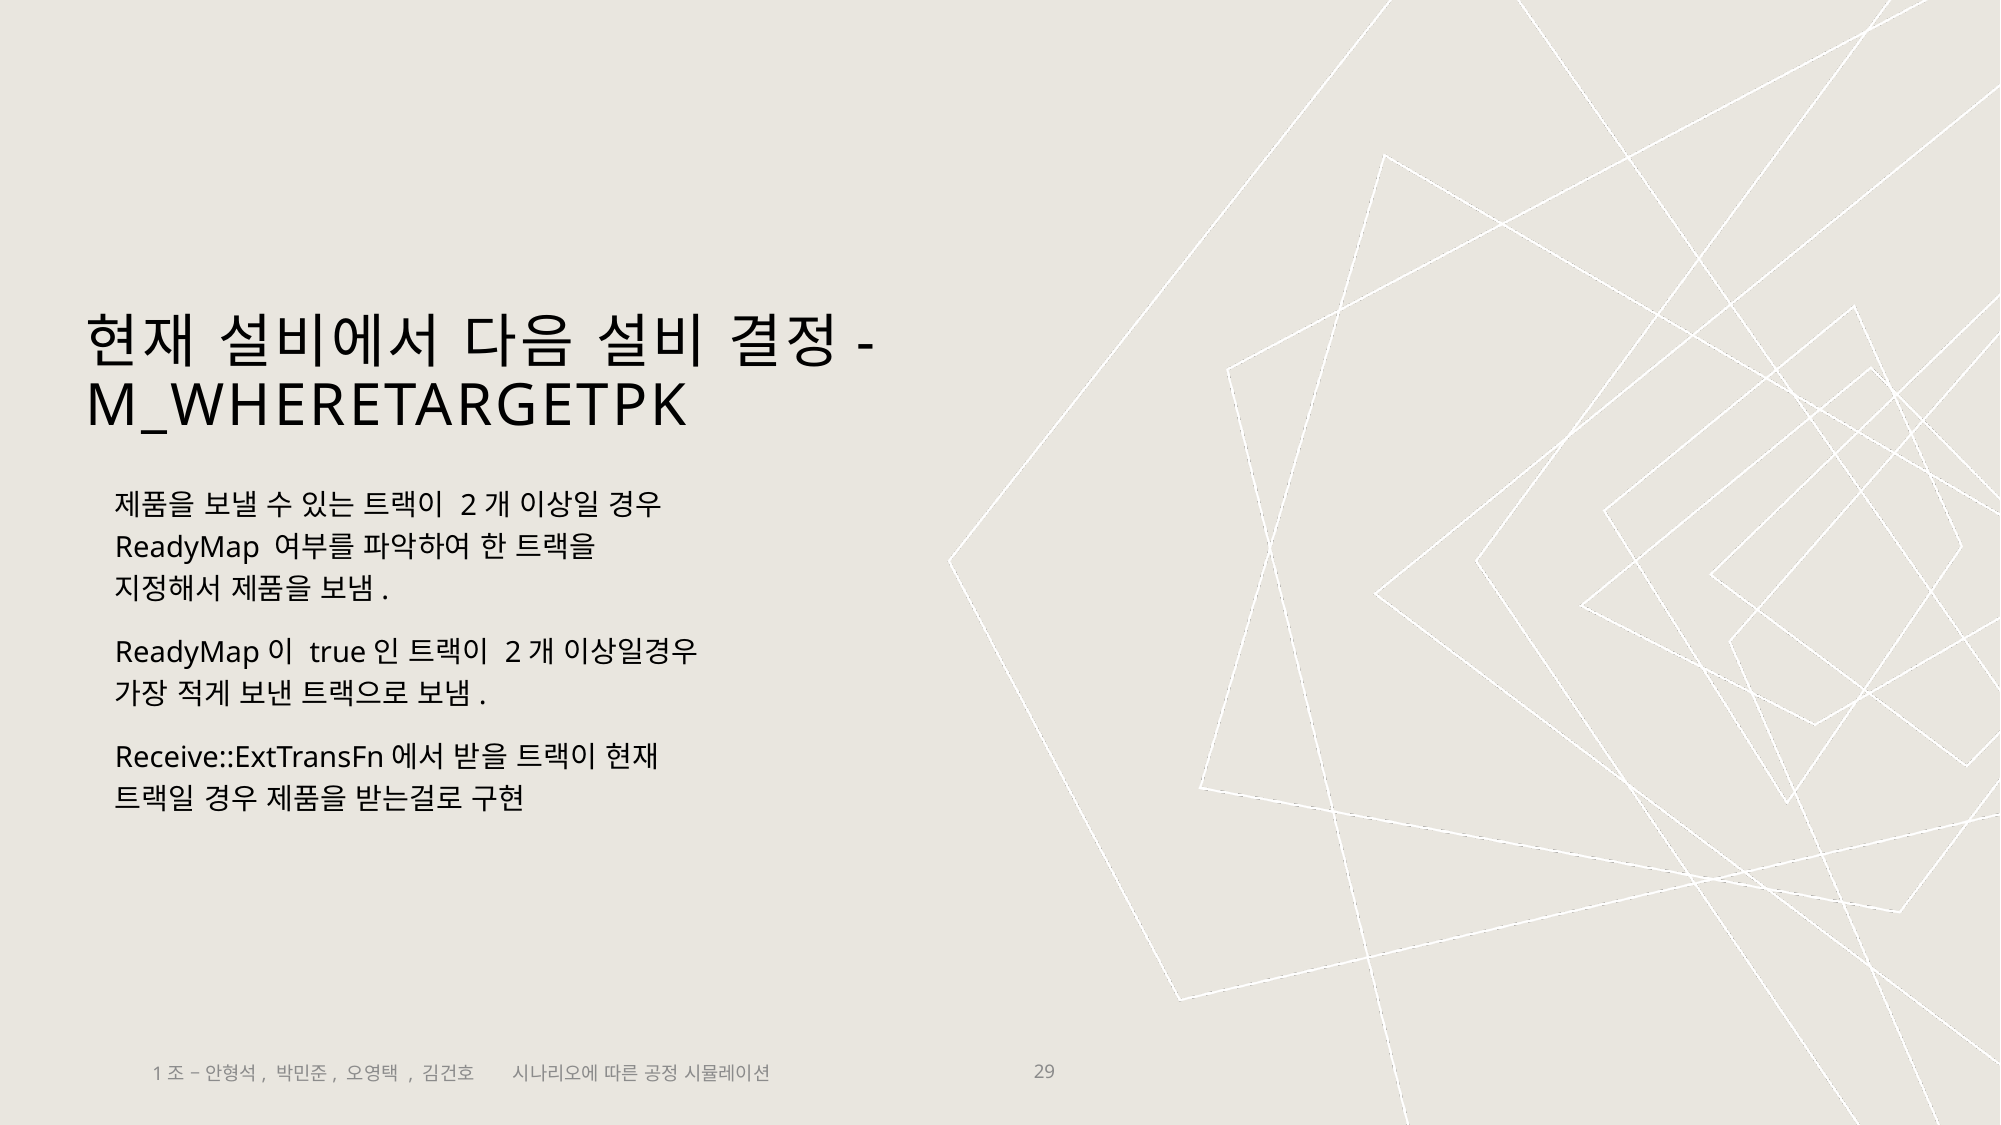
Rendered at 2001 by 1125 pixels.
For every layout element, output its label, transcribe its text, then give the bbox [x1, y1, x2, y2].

slide_number 29 [908, 1042, 1071, 1103]
picture [900, 0, 2000, 1125]
list 제품을 보낼 수 있는 트랙이 2개 이상일 경우 ReadyMap 여부를 파악하여 한 트랙을 지정해서 제품을 보냄. ReadyMap이 true인 트랙이 2개 이상일경우 가장 적게 보낸 트랙으로 보냄. Receive::ExtTransFn에서 받을 트랙이 현재 트랙일 경우 제품을 받는걸로 구현 [100, 472, 719, 886]
footer 시나리오에 따른 공정 시뮬레이션 [588, 1042, 846, 1103]
title 현재 설비에서 다음 설비 결정-m_whereTargetPk [70, 286, 1081, 446]
slide_number 1조 – 안형석, 박민준, 오영택 , 김건호 [137, 1042, 588, 1103]
